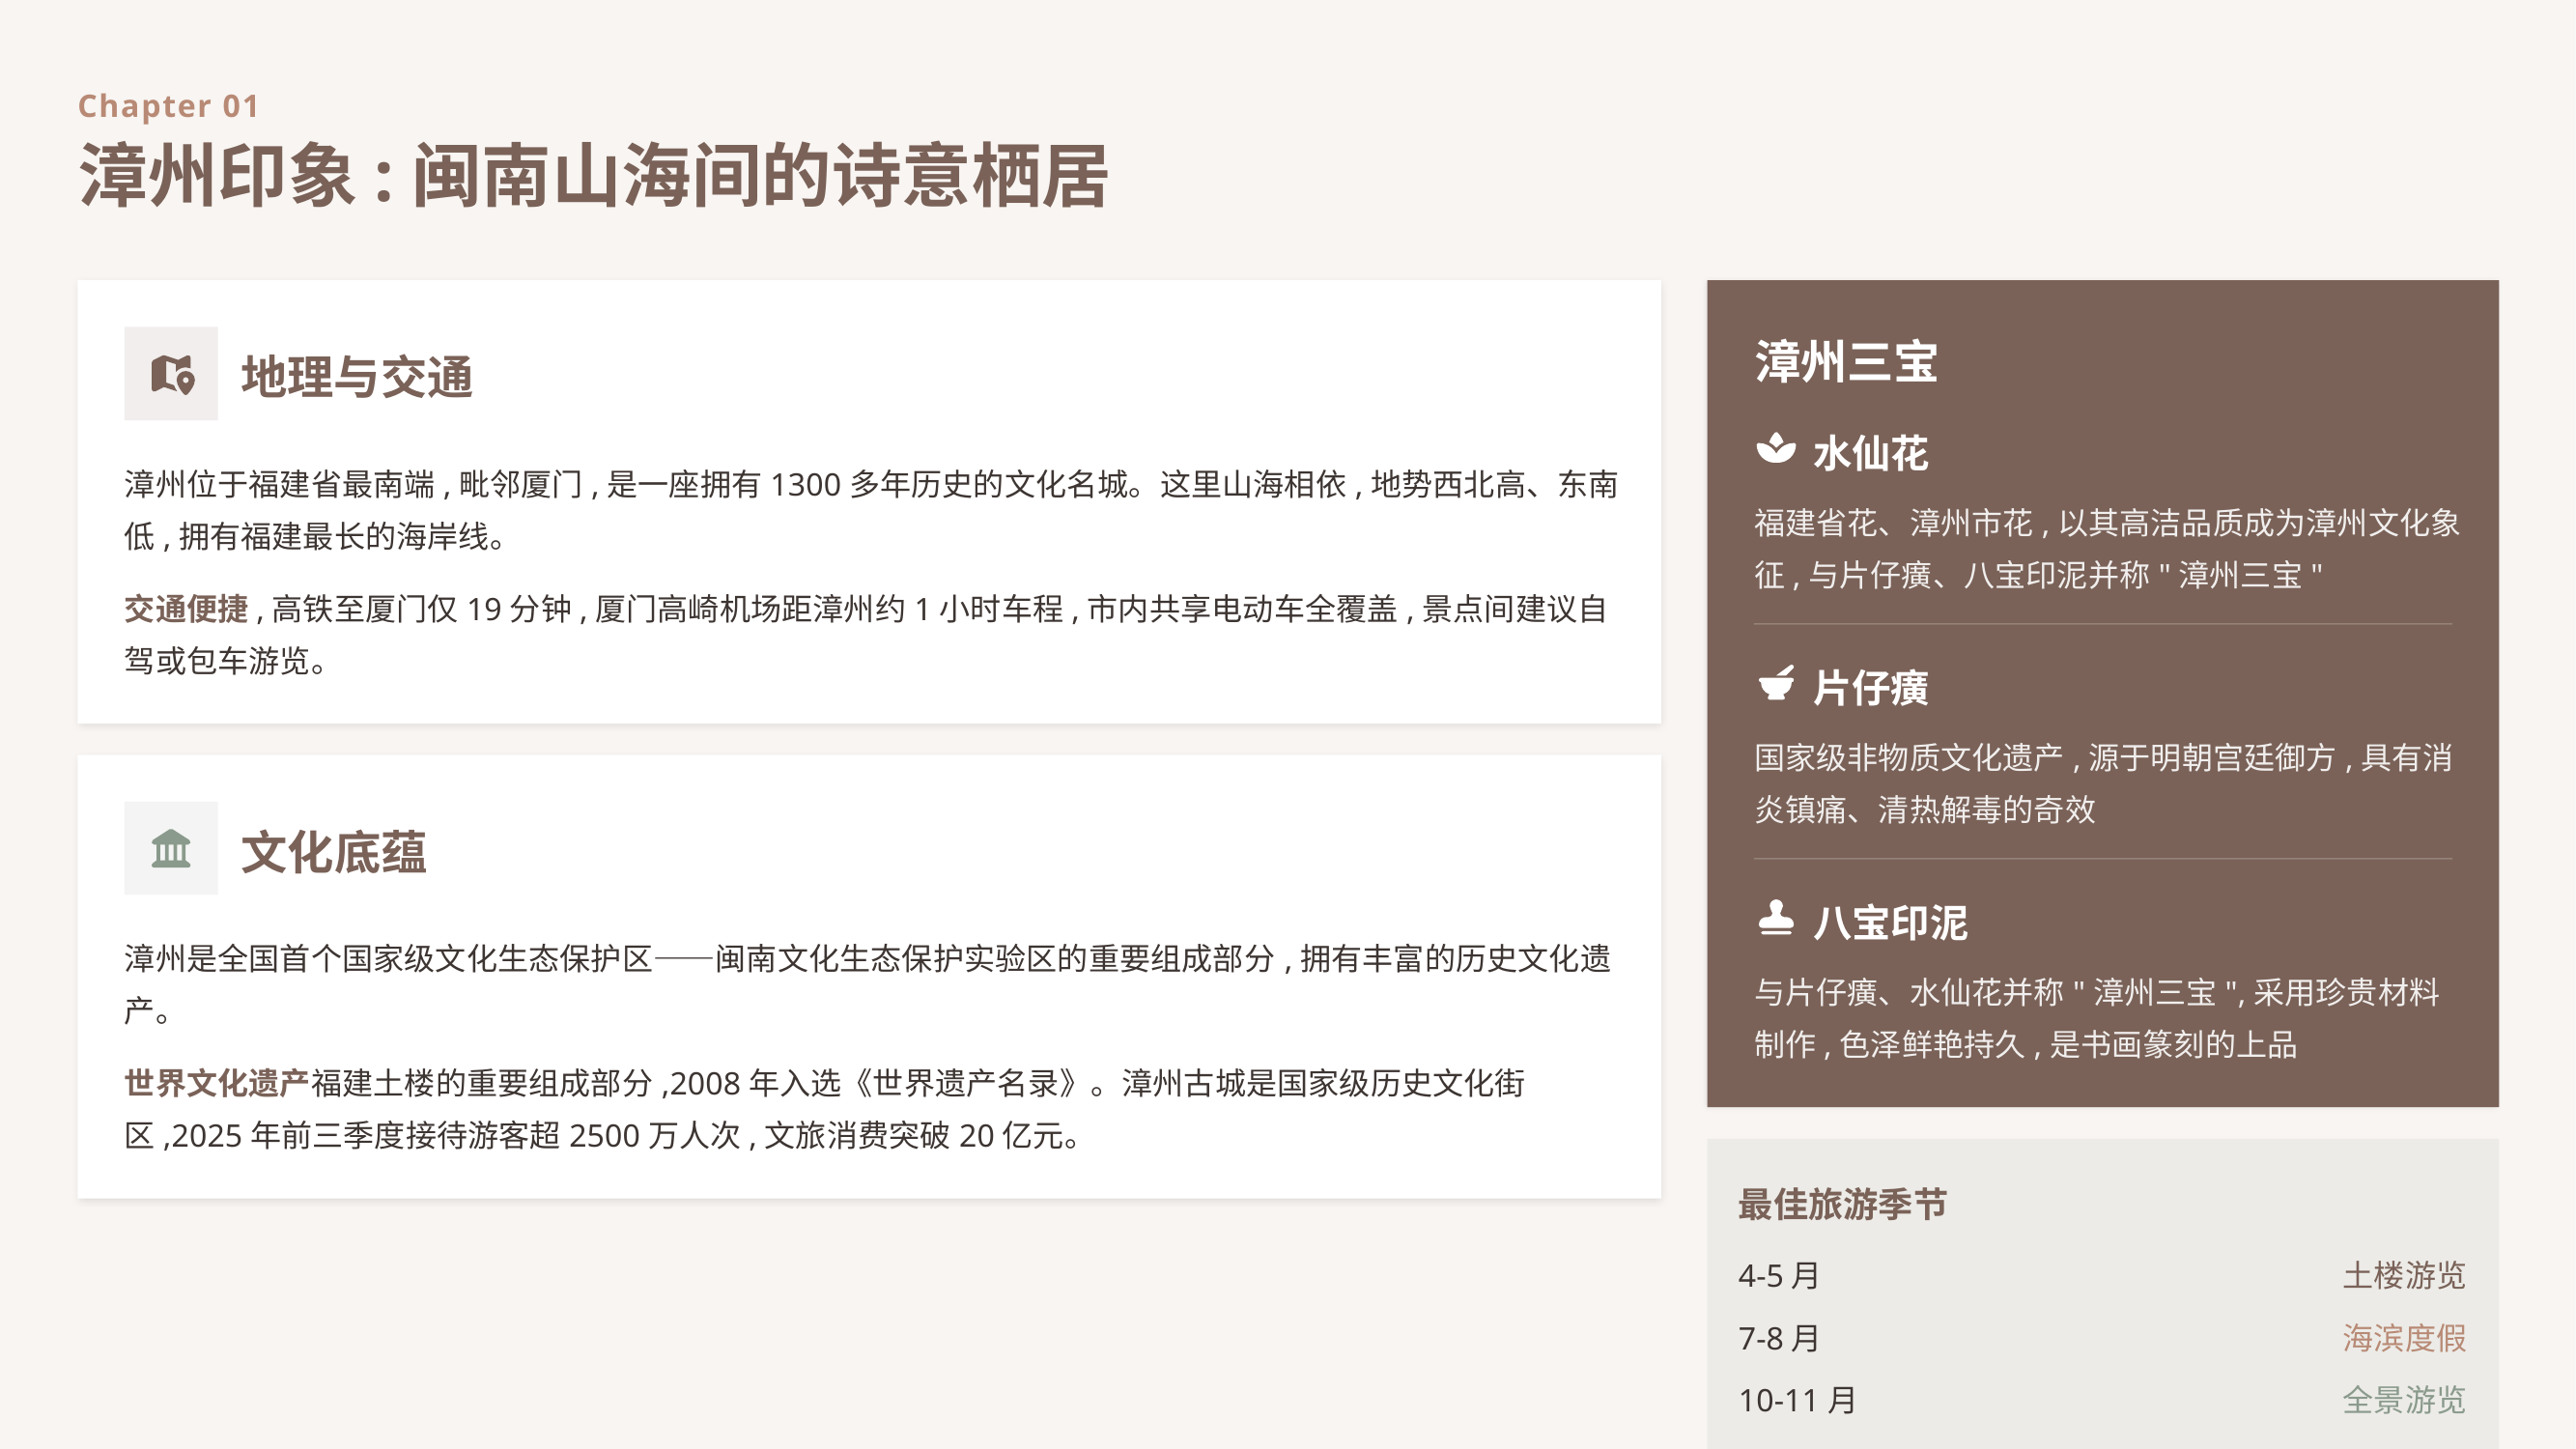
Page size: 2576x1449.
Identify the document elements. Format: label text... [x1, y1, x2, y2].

text_box [1758, 899, 1795, 928]
text_box 文化底蕴 [241, 816, 452, 880]
text_box [124, 327, 218, 421]
text_box 漳州印象:闽南山海间的诗意栖居 [77, 139, 2534, 218]
text_box 漳州三宝 [1753, 327, 2477, 389]
text_box [1758, 677, 1795, 700]
text_box 福建省花、漳州市花,以其高洁品质成为漳州文化象征,与片仔癀、八宝印泥并称"漳州三宝" [1753, 490, 2469, 592]
text_box 10-11月 [1738, 1372, 1861, 1419]
text_box 片仔癀 [1813, 655, 1950, 710]
text_box 与片仔癀、水仙花并称"漳州三宝",采用珍贵材料制作,色泽鲜艳持久,是书画篆刻的上品 [1753, 959, 2469, 1062]
text_box [1707, 1138, 2500, 1449]
text_box 土楼游览 [2342, 1247, 2483, 1295]
text_box 7-8月 [1738, 1310, 1830, 1357]
text_box 4-5月 [1738, 1247, 1830, 1295]
text_box 海滨度假 [2342, 1310, 2483, 1357]
text_box 漳州位于福建省最南端,毗邻厦门,是一座拥有1300多年历史的文化名城。这里山海相依,地势西北高、东南低,拥有福建最长的海岸线。 [124, 451, 1630, 553]
text_box 世界文化遗产福建土楼的重要组成部分,2008年入选《世界遗产名录》。漳州古城是国家级历史文化街区,2025年前三季度接待游客超2500万人次,文旅消费突破20亿元。 [124, 1050, 1630, 1152]
text_box 交通便捷,高铁至厦门仅19分钟,厦门高崎机场距漳州约1小时车程,市内共享电动车全覆盖,景点间建议自驾或包车游览。 [124, 576, 1630, 677]
text_box [1707, 280, 2500, 1108]
text_box [124, 801, 218, 895]
text_box [1775, 665, 1795, 676]
text_box 水仙花 [1813, 420, 1950, 475]
text_box [1761, 930, 1792, 935]
text_box [152, 355, 191, 392]
text_box [176, 371, 195, 396]
text_box [77, 279, 1661, 724]
text_box 地理与交通 [241, 342, 498, 405]
text_box 国家级非物质文化遗产,源于明朝宫廷御方,具有消炎镇痛、清热解毒的奇效 [1753, 724, 2469, 827]
text_box 八宝印泥 [1813, 890, 1989, 945]
text_box [77, 754, 1661, 1199]
text_box 全景游览 [2342, 1372, 2483, 1419]
text_box [152, 829, 191, 868]
text_box Chapter 01 [77, 77, 2514, 125]
text_box [1769, 432, 1784, 448]
text_box 漳州是全国首个国家级文化生态保护区——闽南文化生态保护实验区的重要组成部分,拥有丰富的历史文化遗产。 [124, 925, 1630, 1028]
text_box 最佳旅游季节 [1738, 1170, 2486, 1225]
text_box [1756, 442, 1797, 463]
